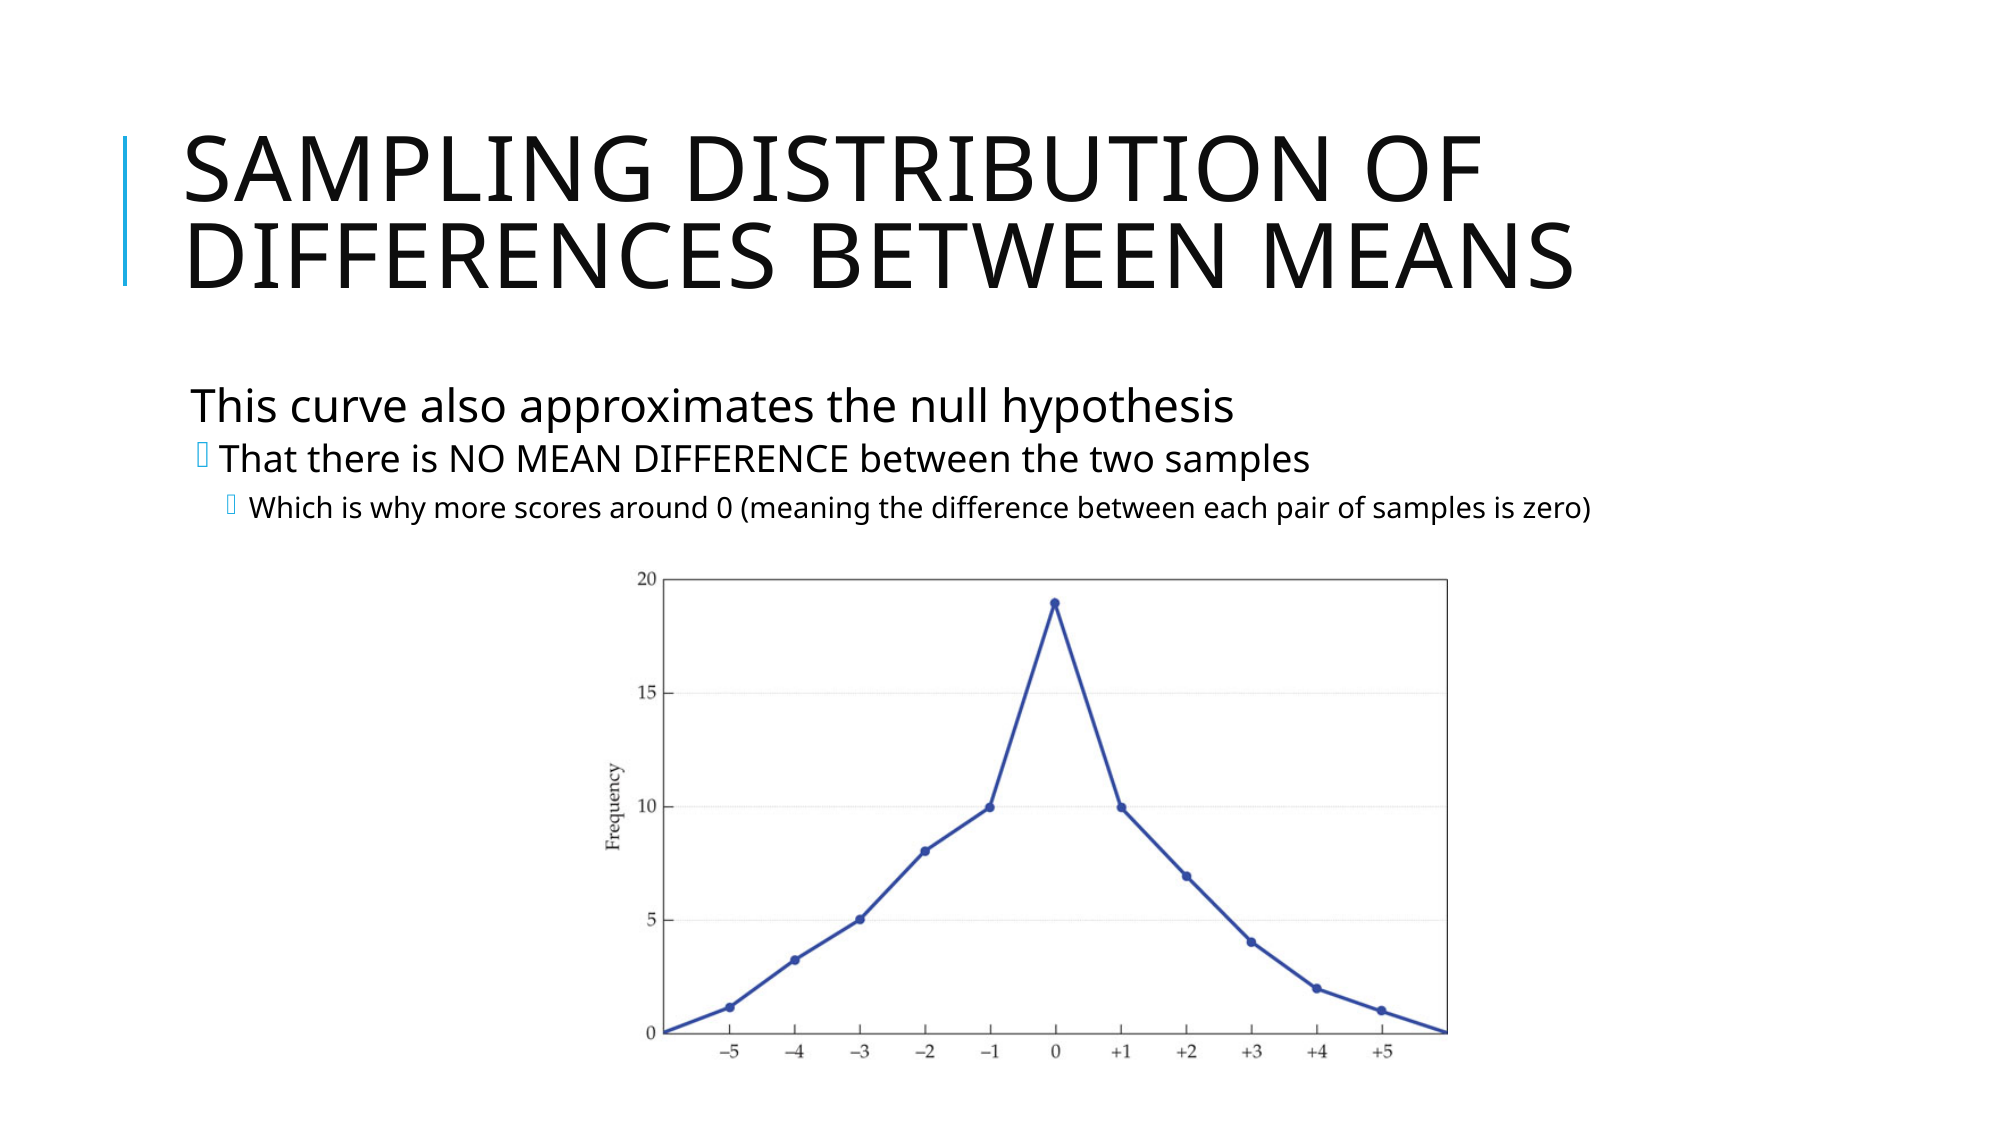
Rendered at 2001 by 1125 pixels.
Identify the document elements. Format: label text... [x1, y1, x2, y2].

title Sampling Distribution of Differences between Means [168, 96, 1763, 342]
picture [603, 568, 1448, 1063]
list This curve also approximates the null hypothesis That there is NO MEAN DIFFERENCE between the two samples Which is why more scores around 0 (meaning the difference between each pair of samples is zero) [168, 375, 1763, 1035]
